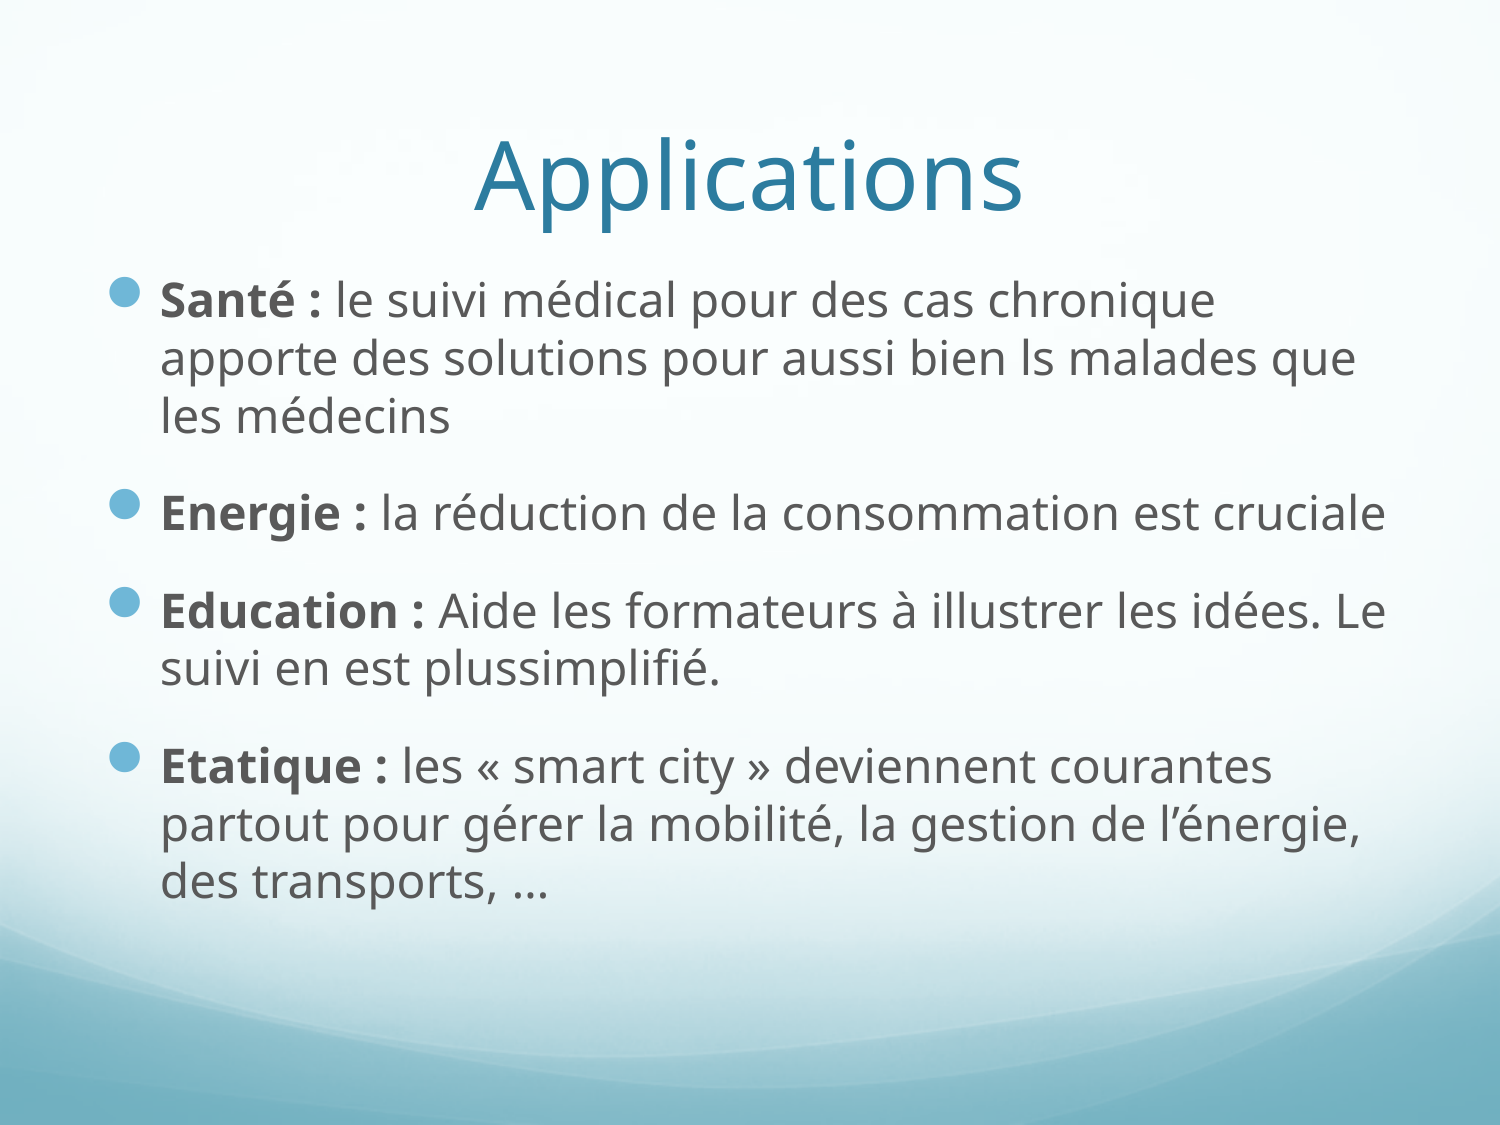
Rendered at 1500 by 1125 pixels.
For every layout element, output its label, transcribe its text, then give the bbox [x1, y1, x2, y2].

title Applications [90, 17, 1410, 237]
list Santé : le suivi médical pour des cas chronique apporte des solutions pour aussi bien ls malades que les médecins Energie : la réduction de la consommation est cruciale Education : Aide les formateurs à illustrer les idées. Le suivi en est plussimplifié. Etatique : les « smart city » deviennent courantes partout pour gérer la mobilité, la gestion de l’énergie, des transports, … [90, 262, 1410, 975]
